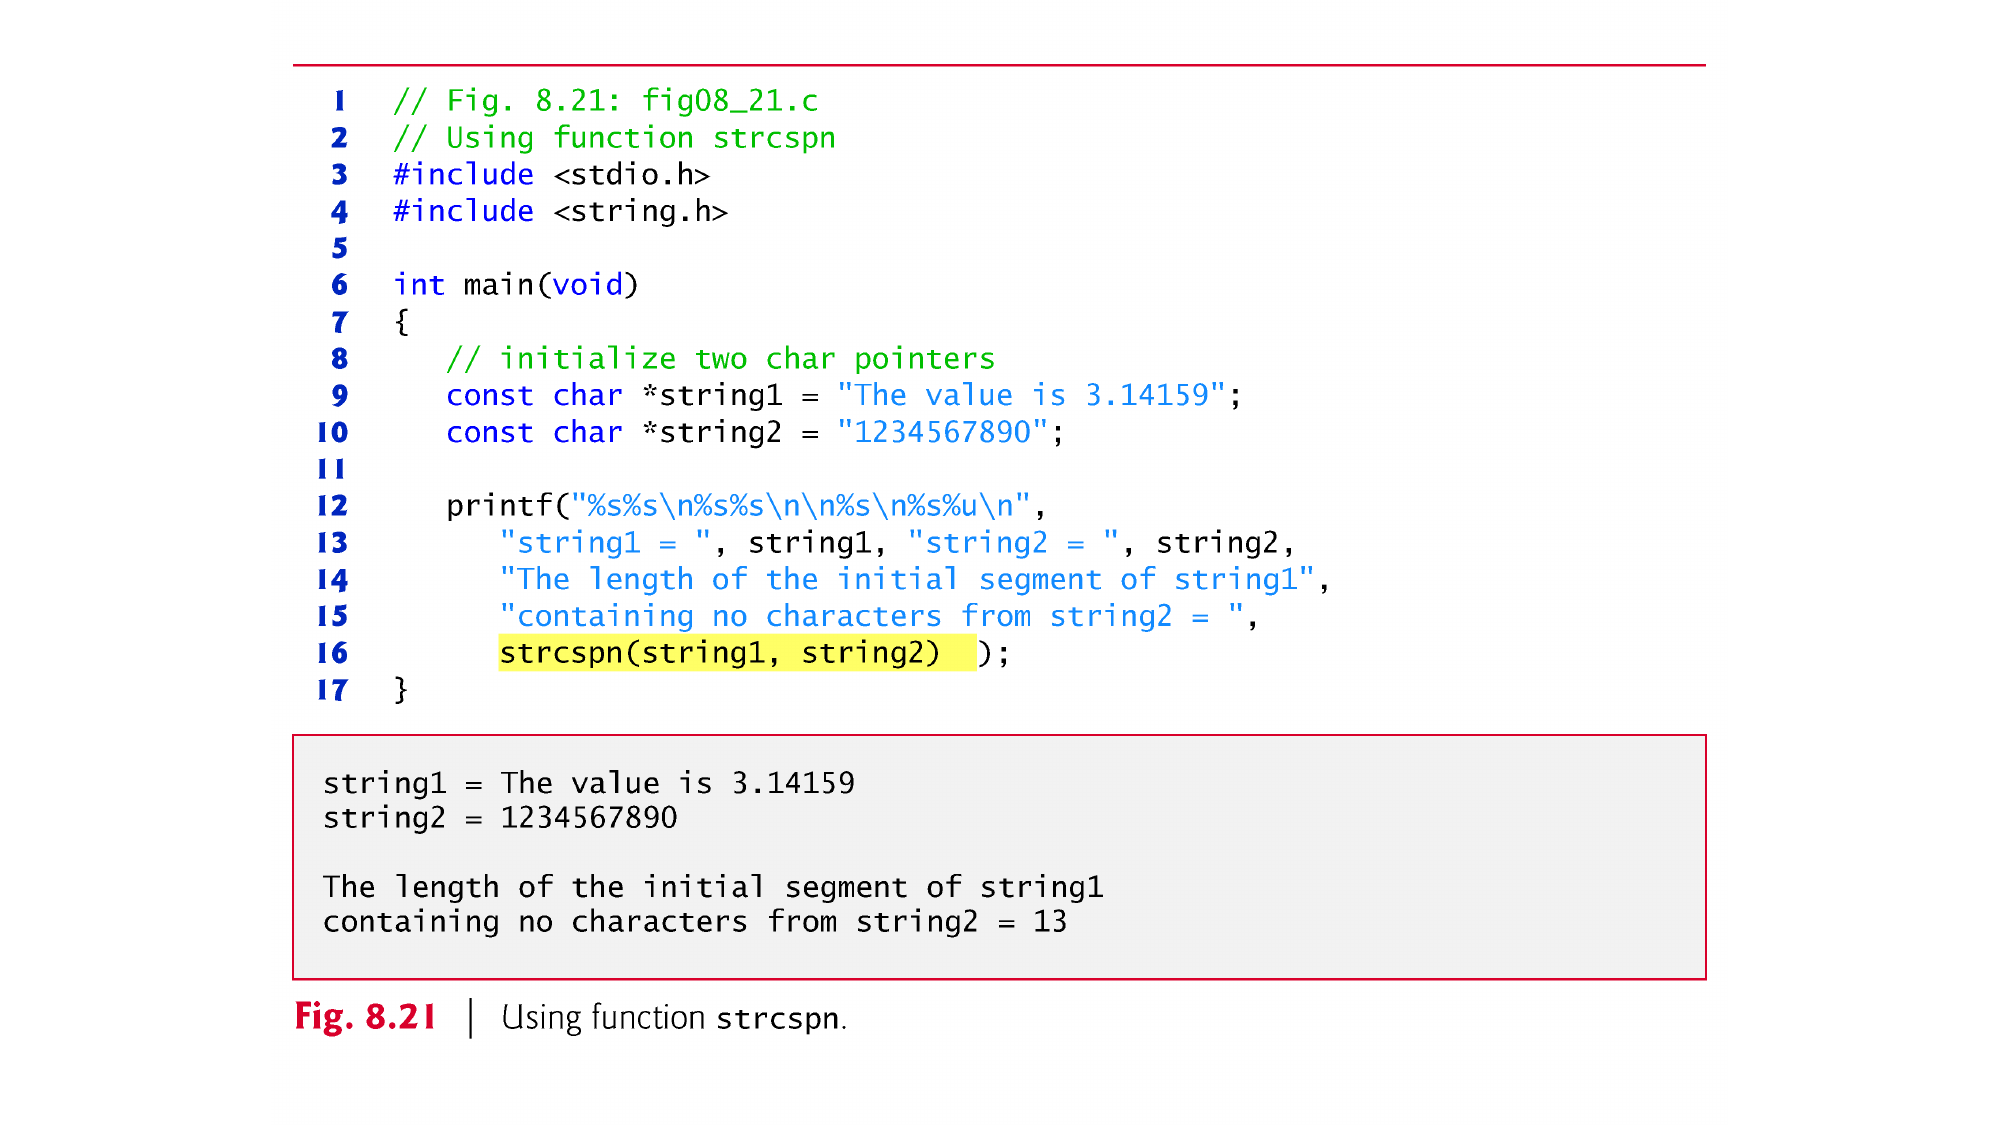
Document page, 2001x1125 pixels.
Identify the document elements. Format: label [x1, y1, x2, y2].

picture [271, 0, 1728, 1125]
